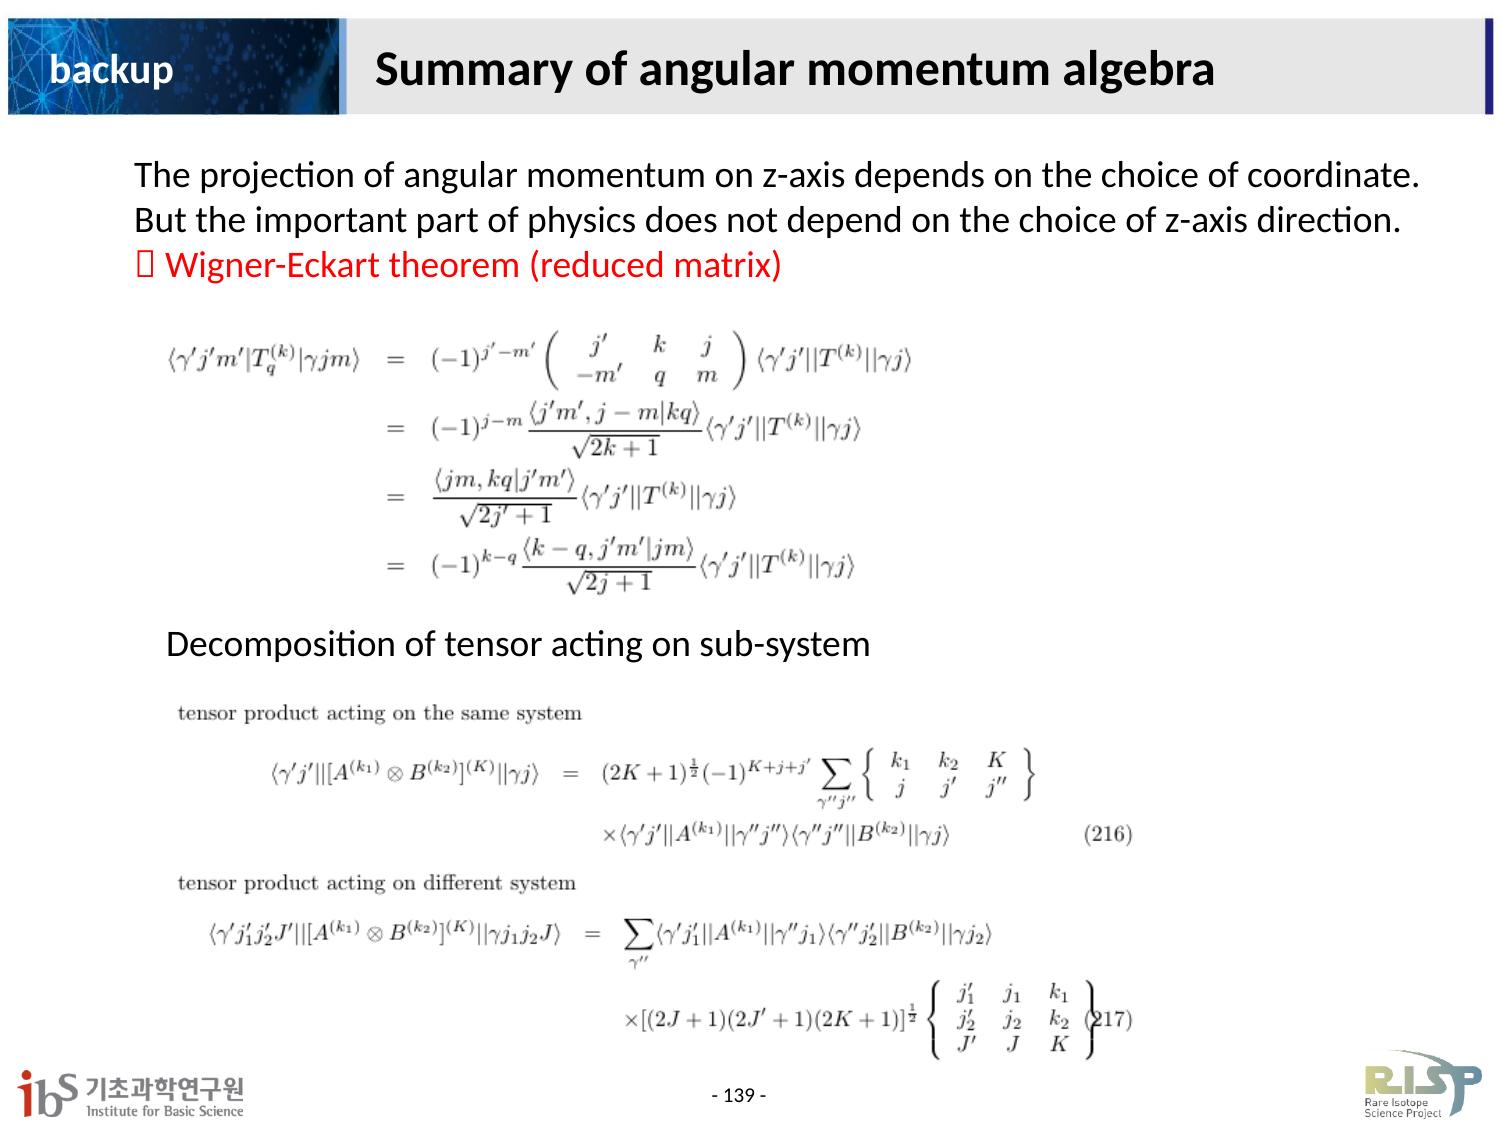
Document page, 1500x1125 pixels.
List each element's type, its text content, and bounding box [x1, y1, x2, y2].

picture [147, 307, 945, 615]
picture [2, 10, 1500, 130]
picture [17, 692, 1145, 1117]
text_box Decomposition of tensor acting on sub-system [151, 615, 887, 672]
text_box The projection of angular momentum on z-axis depends on the choice of coordinate. But the important part of physics does not depend on the choice of z-axis direction.  Wigner-Eckart theorem (reduced matrix) [119, 142, 1438, 293]
picture [1364, 1049, 1482, 1119]
